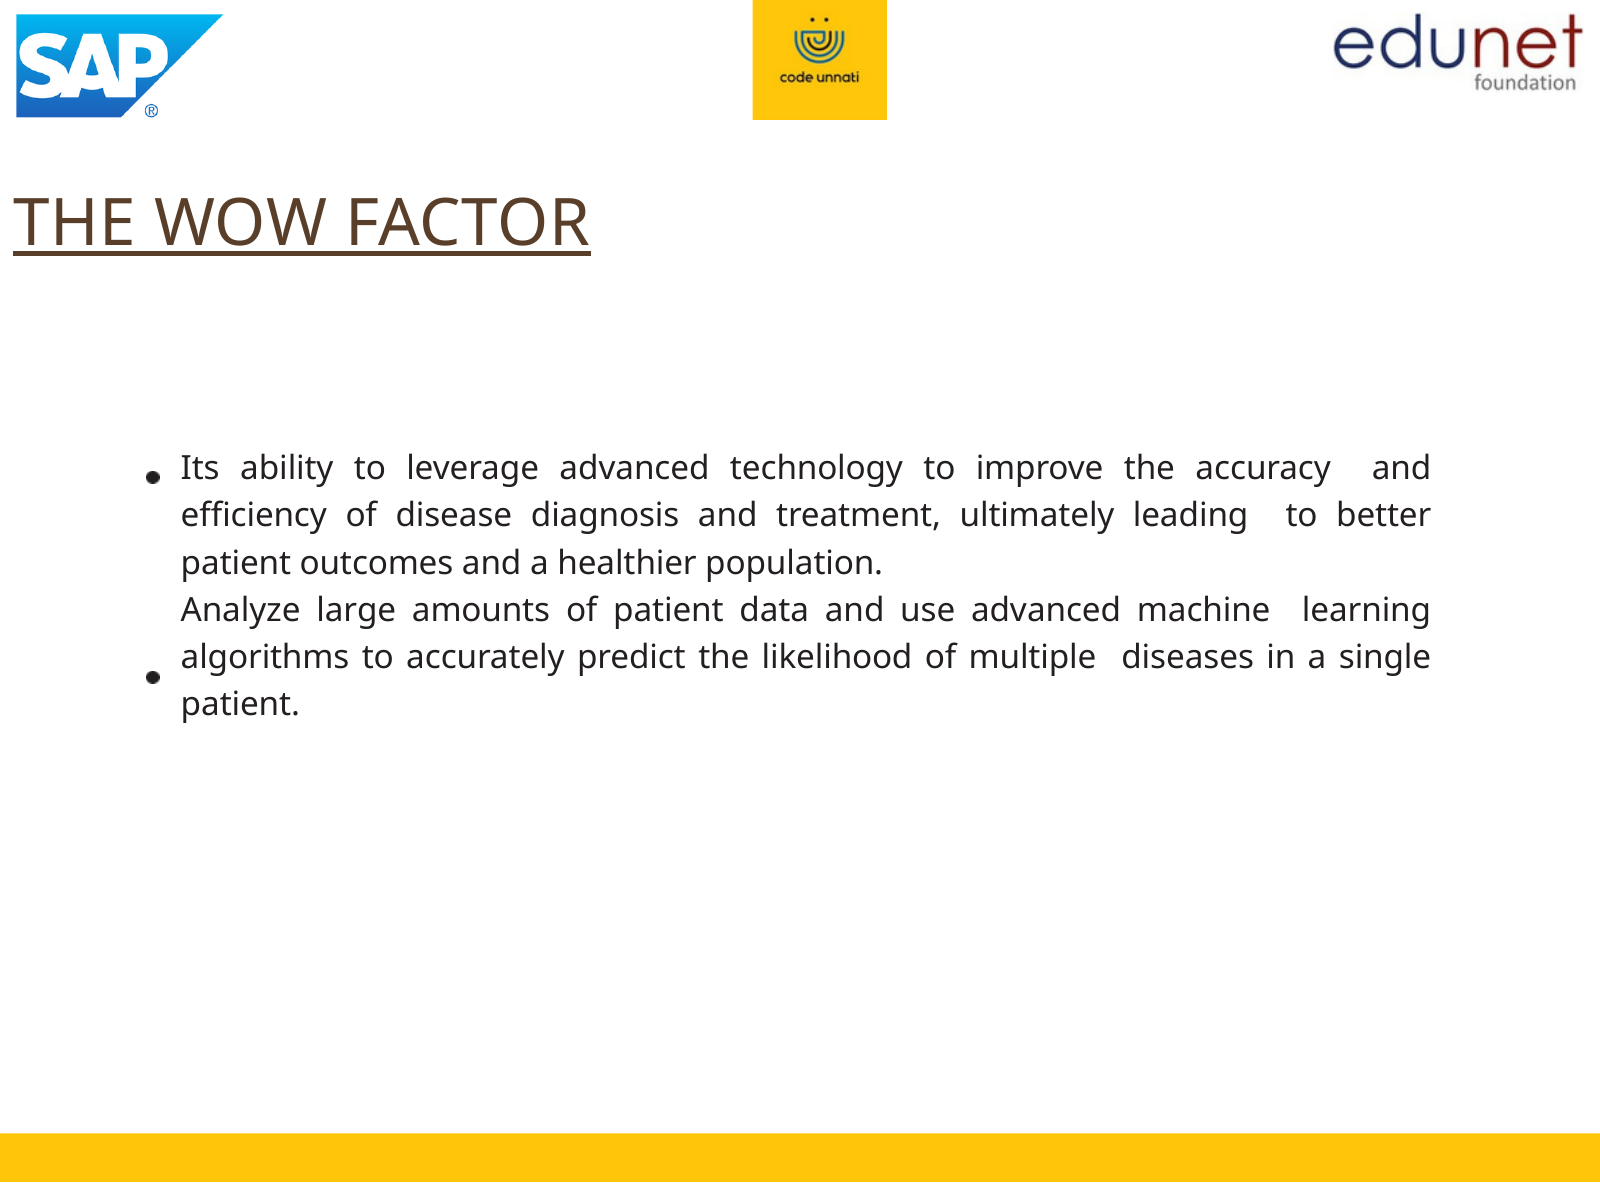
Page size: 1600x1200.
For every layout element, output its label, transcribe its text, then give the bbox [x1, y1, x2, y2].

text_box THE WOW FACTOR [13, 179, 665, 259]
picture [752, 0, 888, 120]
picture [146, 470, 160, 484]
picture [146, 670, 160, 684]
text_box Its ability to leverage advanced technology to improve the accuracy and efficiency of disease diagnosis and treatment, ultimately leading to better patient outcomes and a healthier population. Analyze large amounts of patient data and use advanced machine learning algorithms to accurately predict the likelihood of multiple diseases in a single patient. [180, 439, 1434, 723]
picture [13, 11, 227, 120]
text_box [0, 1133, 1600, 1183]
picture [1332, 12, 1585, 93]
